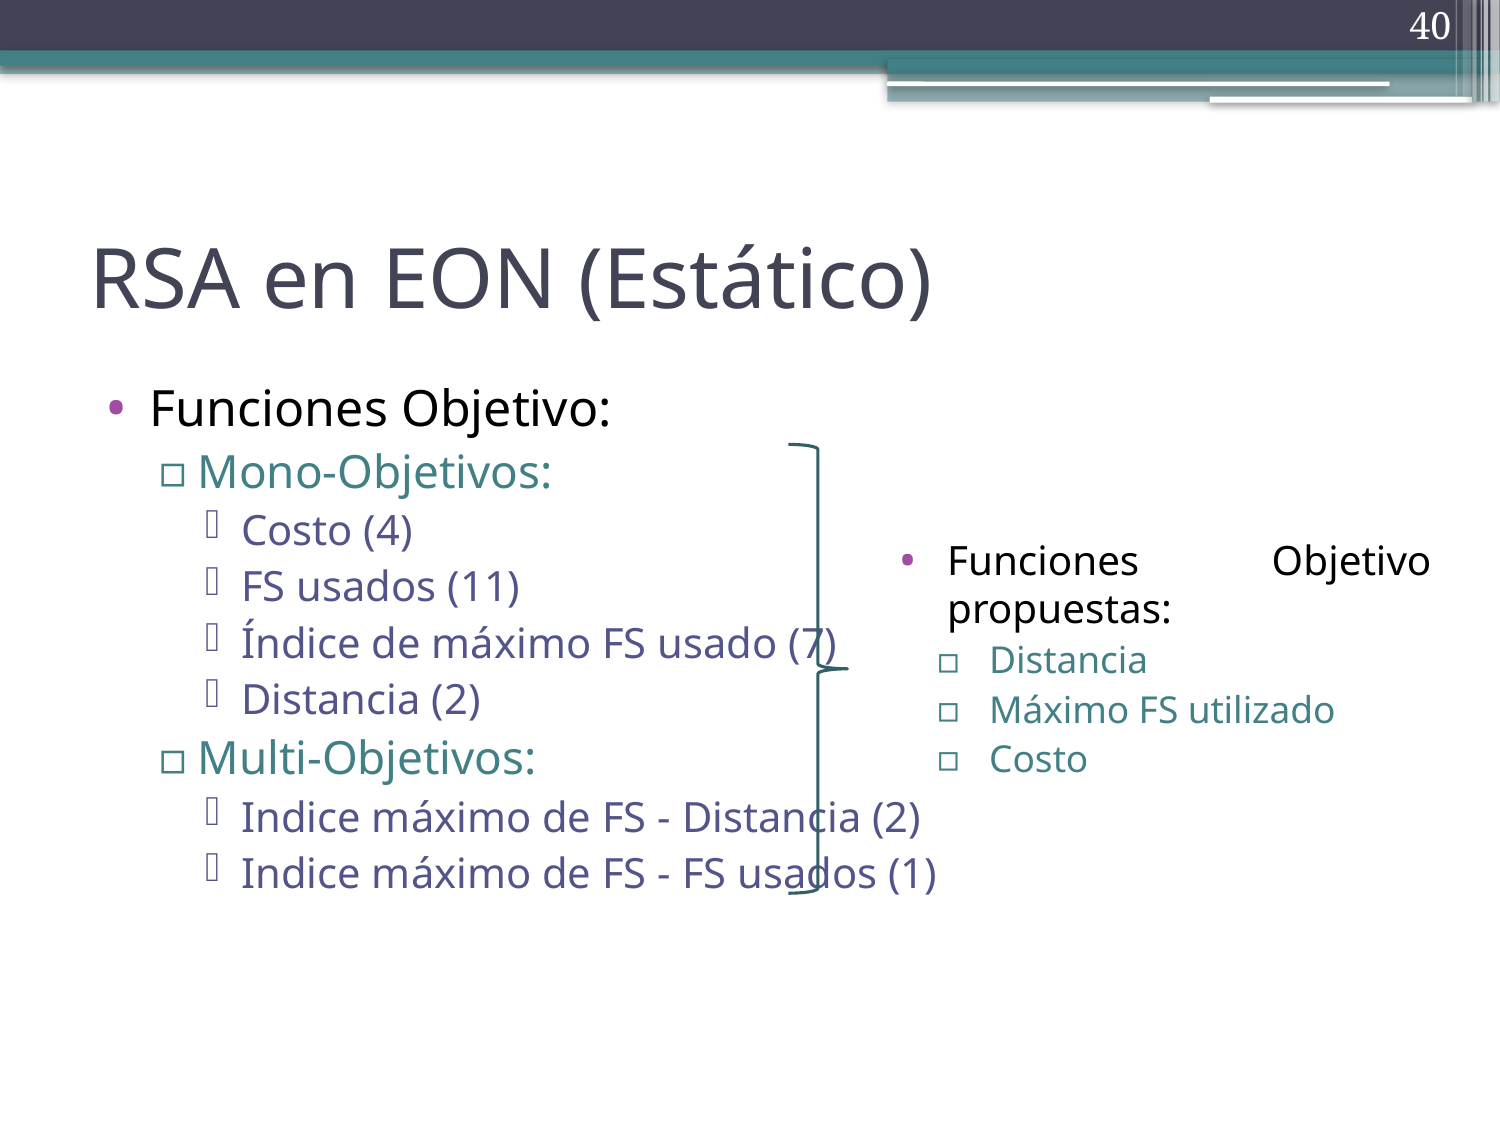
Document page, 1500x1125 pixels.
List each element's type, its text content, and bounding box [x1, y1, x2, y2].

list Funciones Objetivo: Mono-Objetivos: Costo (4) FS usados (11) Índice de máximo FS usado (7) Distancia (2) Multi-Objetivos: Indice máximo de FS - Distancia (2) Indice máximo de FS - FS usados (1) [75, 368, 987, 1012]
title RSA en EON (Estático) [75, 187, 1425, 363]
text_box Funciones Objetivo propuestas: Distancia Máximo FS utilizado Costo [879, 527, 1447, 790]
slide_number 40 [1341, 0, 1466, 61]
text_box [788, 443, 849, 894]
